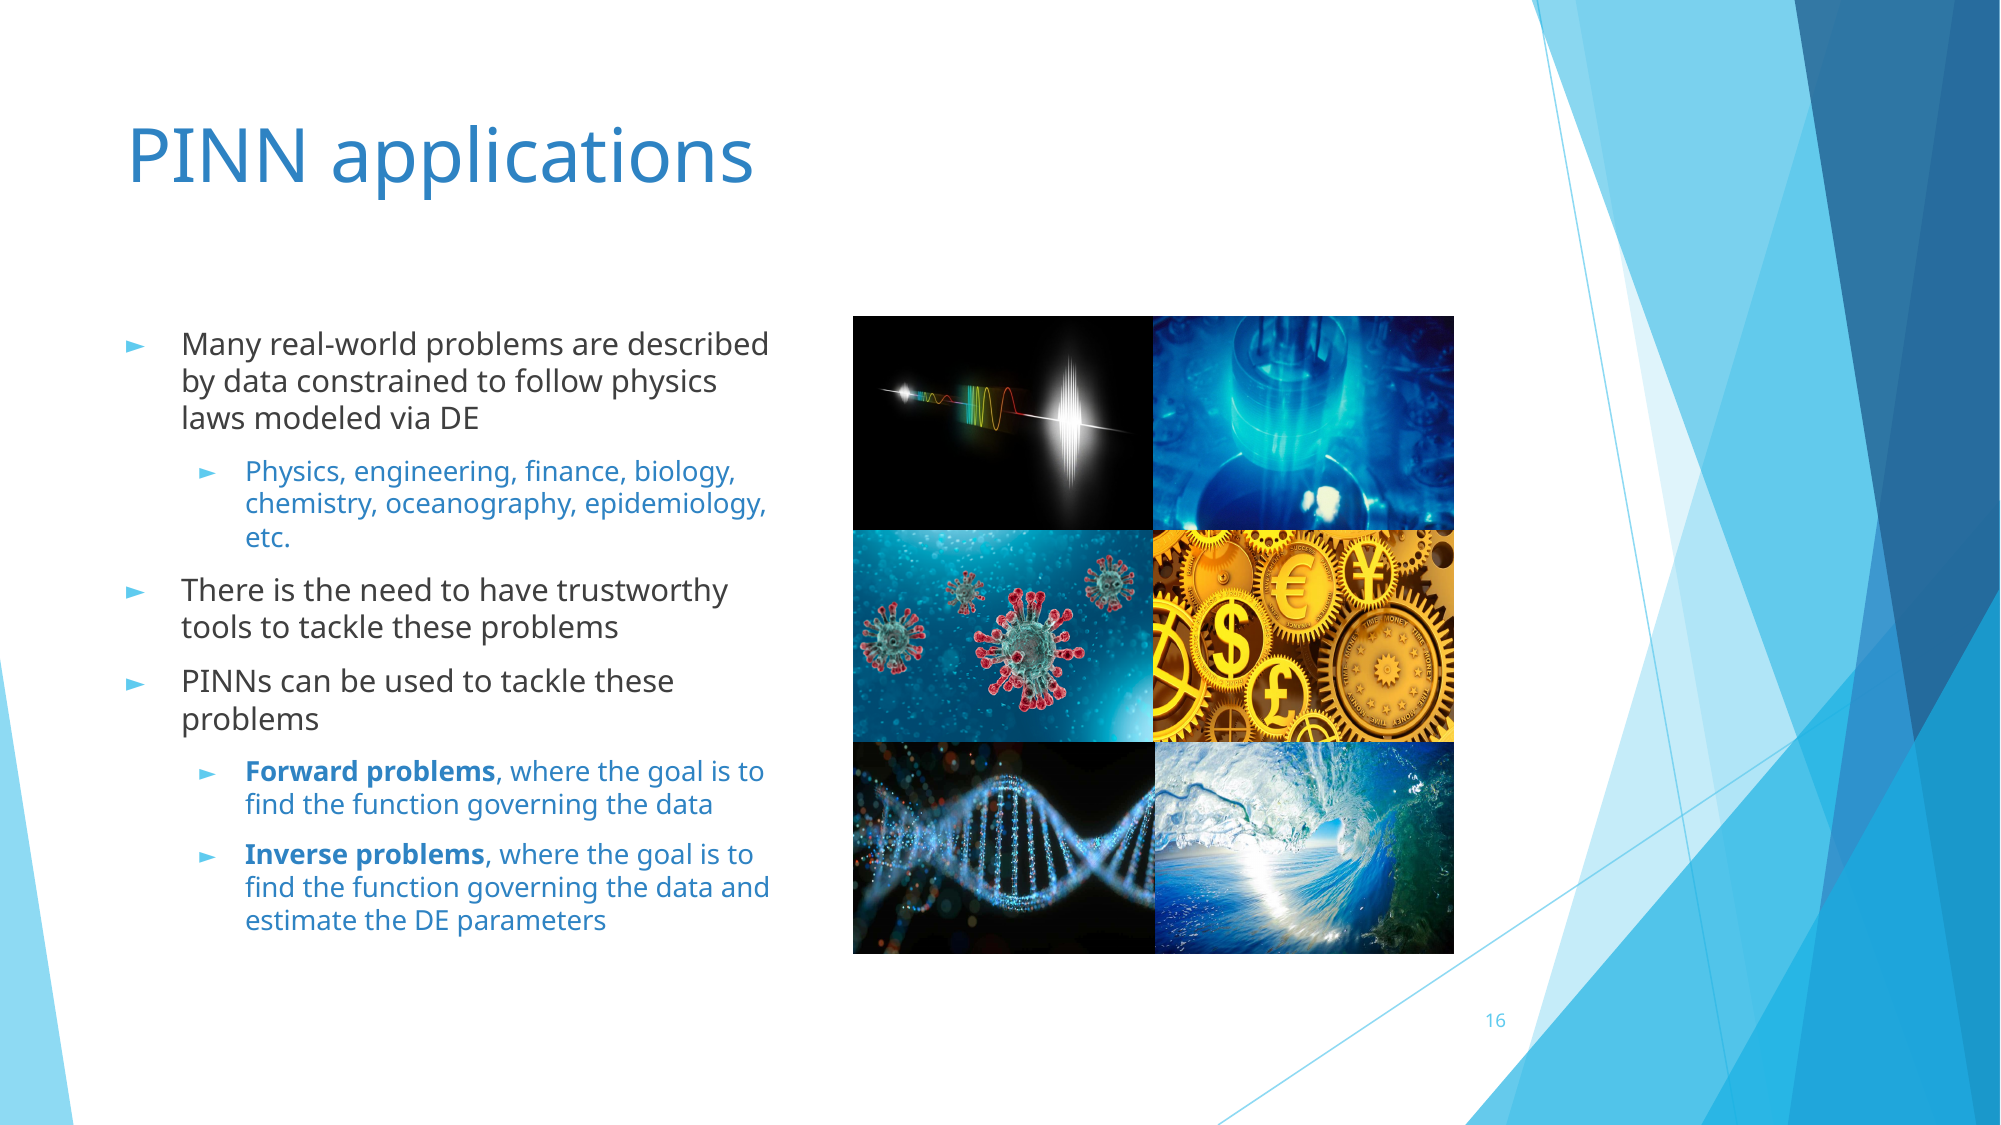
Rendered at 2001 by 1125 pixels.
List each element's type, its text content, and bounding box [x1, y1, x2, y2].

slide_number ‹#› [1409, 991, 1522, 1051]
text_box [853, 316, 1454, 954]
list Many real-world problems are described by data constrained to follow physics laws modeled via DE Physics, engineering, finance, biology, chemistry, oceanography, epidemiology, etc. There is the need to have trustworthy tools to tackle these problems PINNs can be used to tackle these problems Forward problems, where the goal is to find the function governing the data Inverse problems, where the goal is to find the function governing the data and estimate the DE parameters [111, 316, 793, 954]
title PINN applications [111, 99, 1522, 317]
